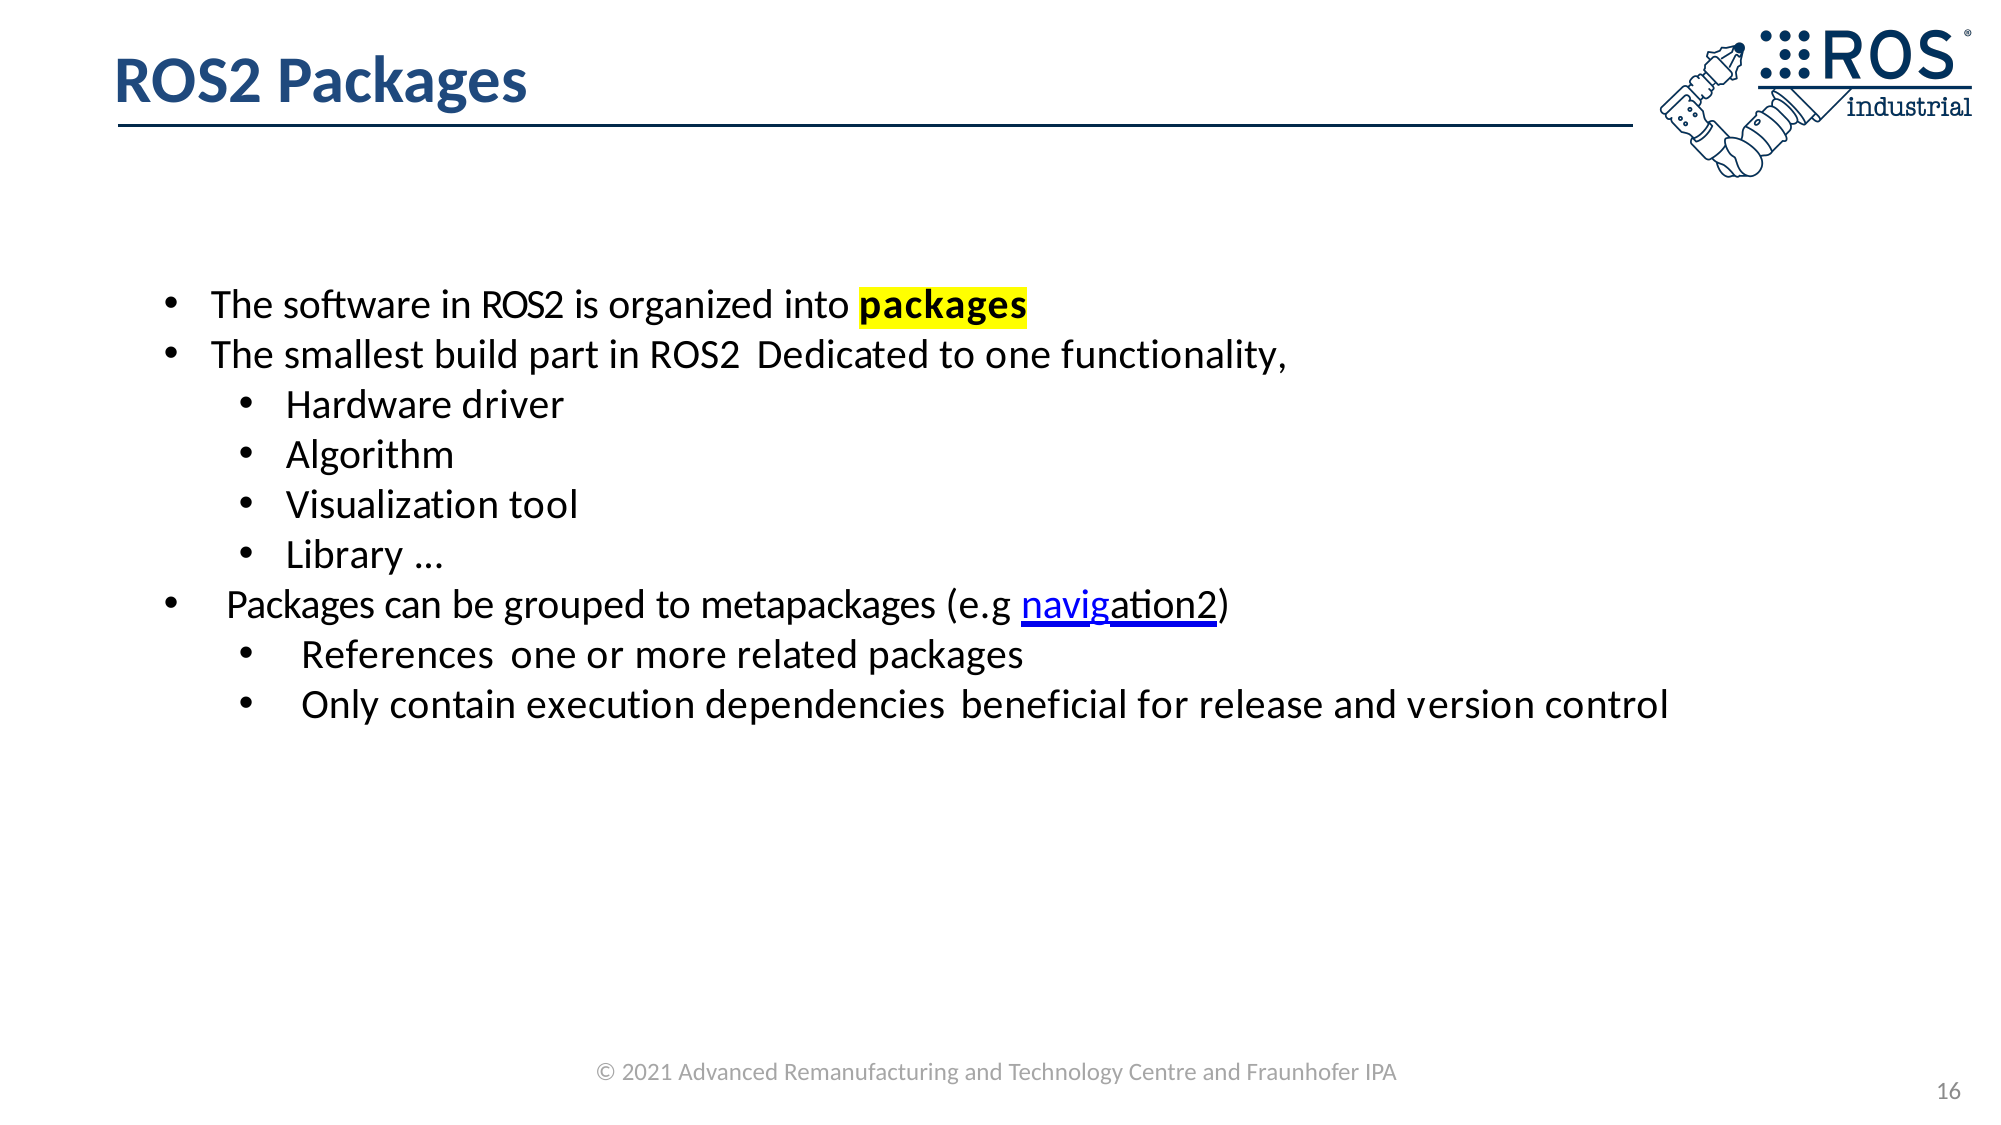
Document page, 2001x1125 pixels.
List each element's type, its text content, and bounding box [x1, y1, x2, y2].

slide_number 16 [1879, 1070, 1977, 1108]
picture [1657, 0, 1977, 213]
title ROS2 Packages [99, 25, 1634, 126]
text_box The software in ROS2 is organized into packages The smallest build part in ROS2 Dedicated to one functionality, Hardware driver Algorithm Visualization tool Library ... Packages can be grouped to metapackages (e.g navigation2) References one or more related packages Only contain execution dependencies beneficial for release and version control [161, 274, 1977, 727]
